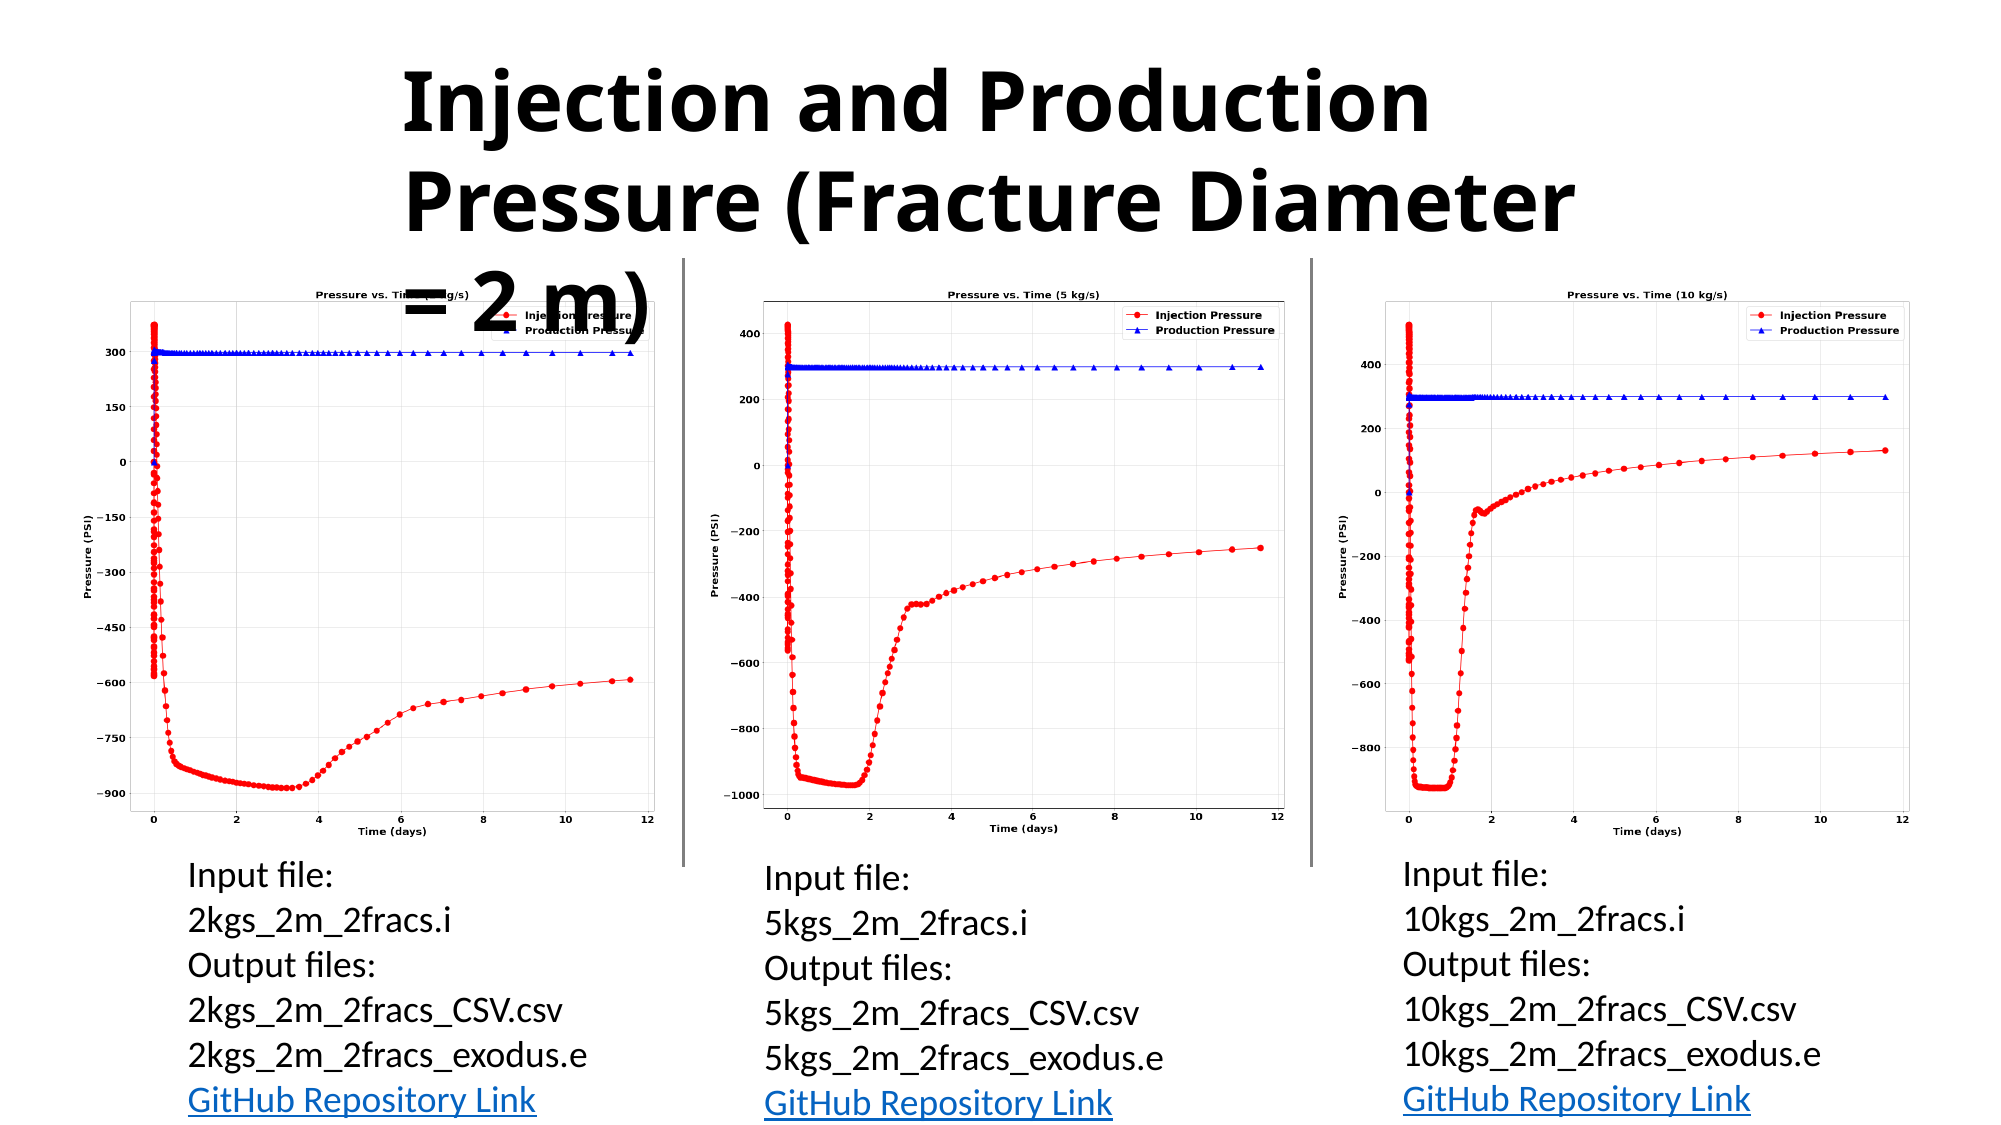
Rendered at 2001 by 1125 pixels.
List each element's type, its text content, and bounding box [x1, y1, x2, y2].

text_box Injection and Production Pressure (Fracture Diameter = 2 m) [387, 41, 1613, 356]
picture [707, 286, 1288, 837]
text_box Input file: 5kgs_2m_2fracs.i Output files: 5kgs_2m_2fracs_CSV.csv 5kgs_2m_2fracs_exodus.e GitHub Repository Link [749, 845, 1209, 1125]
text_box Input file: 10kgs_2m_2fracs.i Output files: 10kgs_2m_2fracs_CSV.csv 10kgs_2m_2fracs_exodus.e GitHub Repository Link [1387, 841, 1889, 1125]
text_box Input file: 2kgs_2m_2fracs.i Output files: 2kgs_2m_2fracs_CSV.csv 2kgs_2m_2fracs_exodus.e GitHub Repository Link [173, 842, 632, 1125]
picture [1335, 287, 1913, 840]
picture [80, 287, 658, 840]
